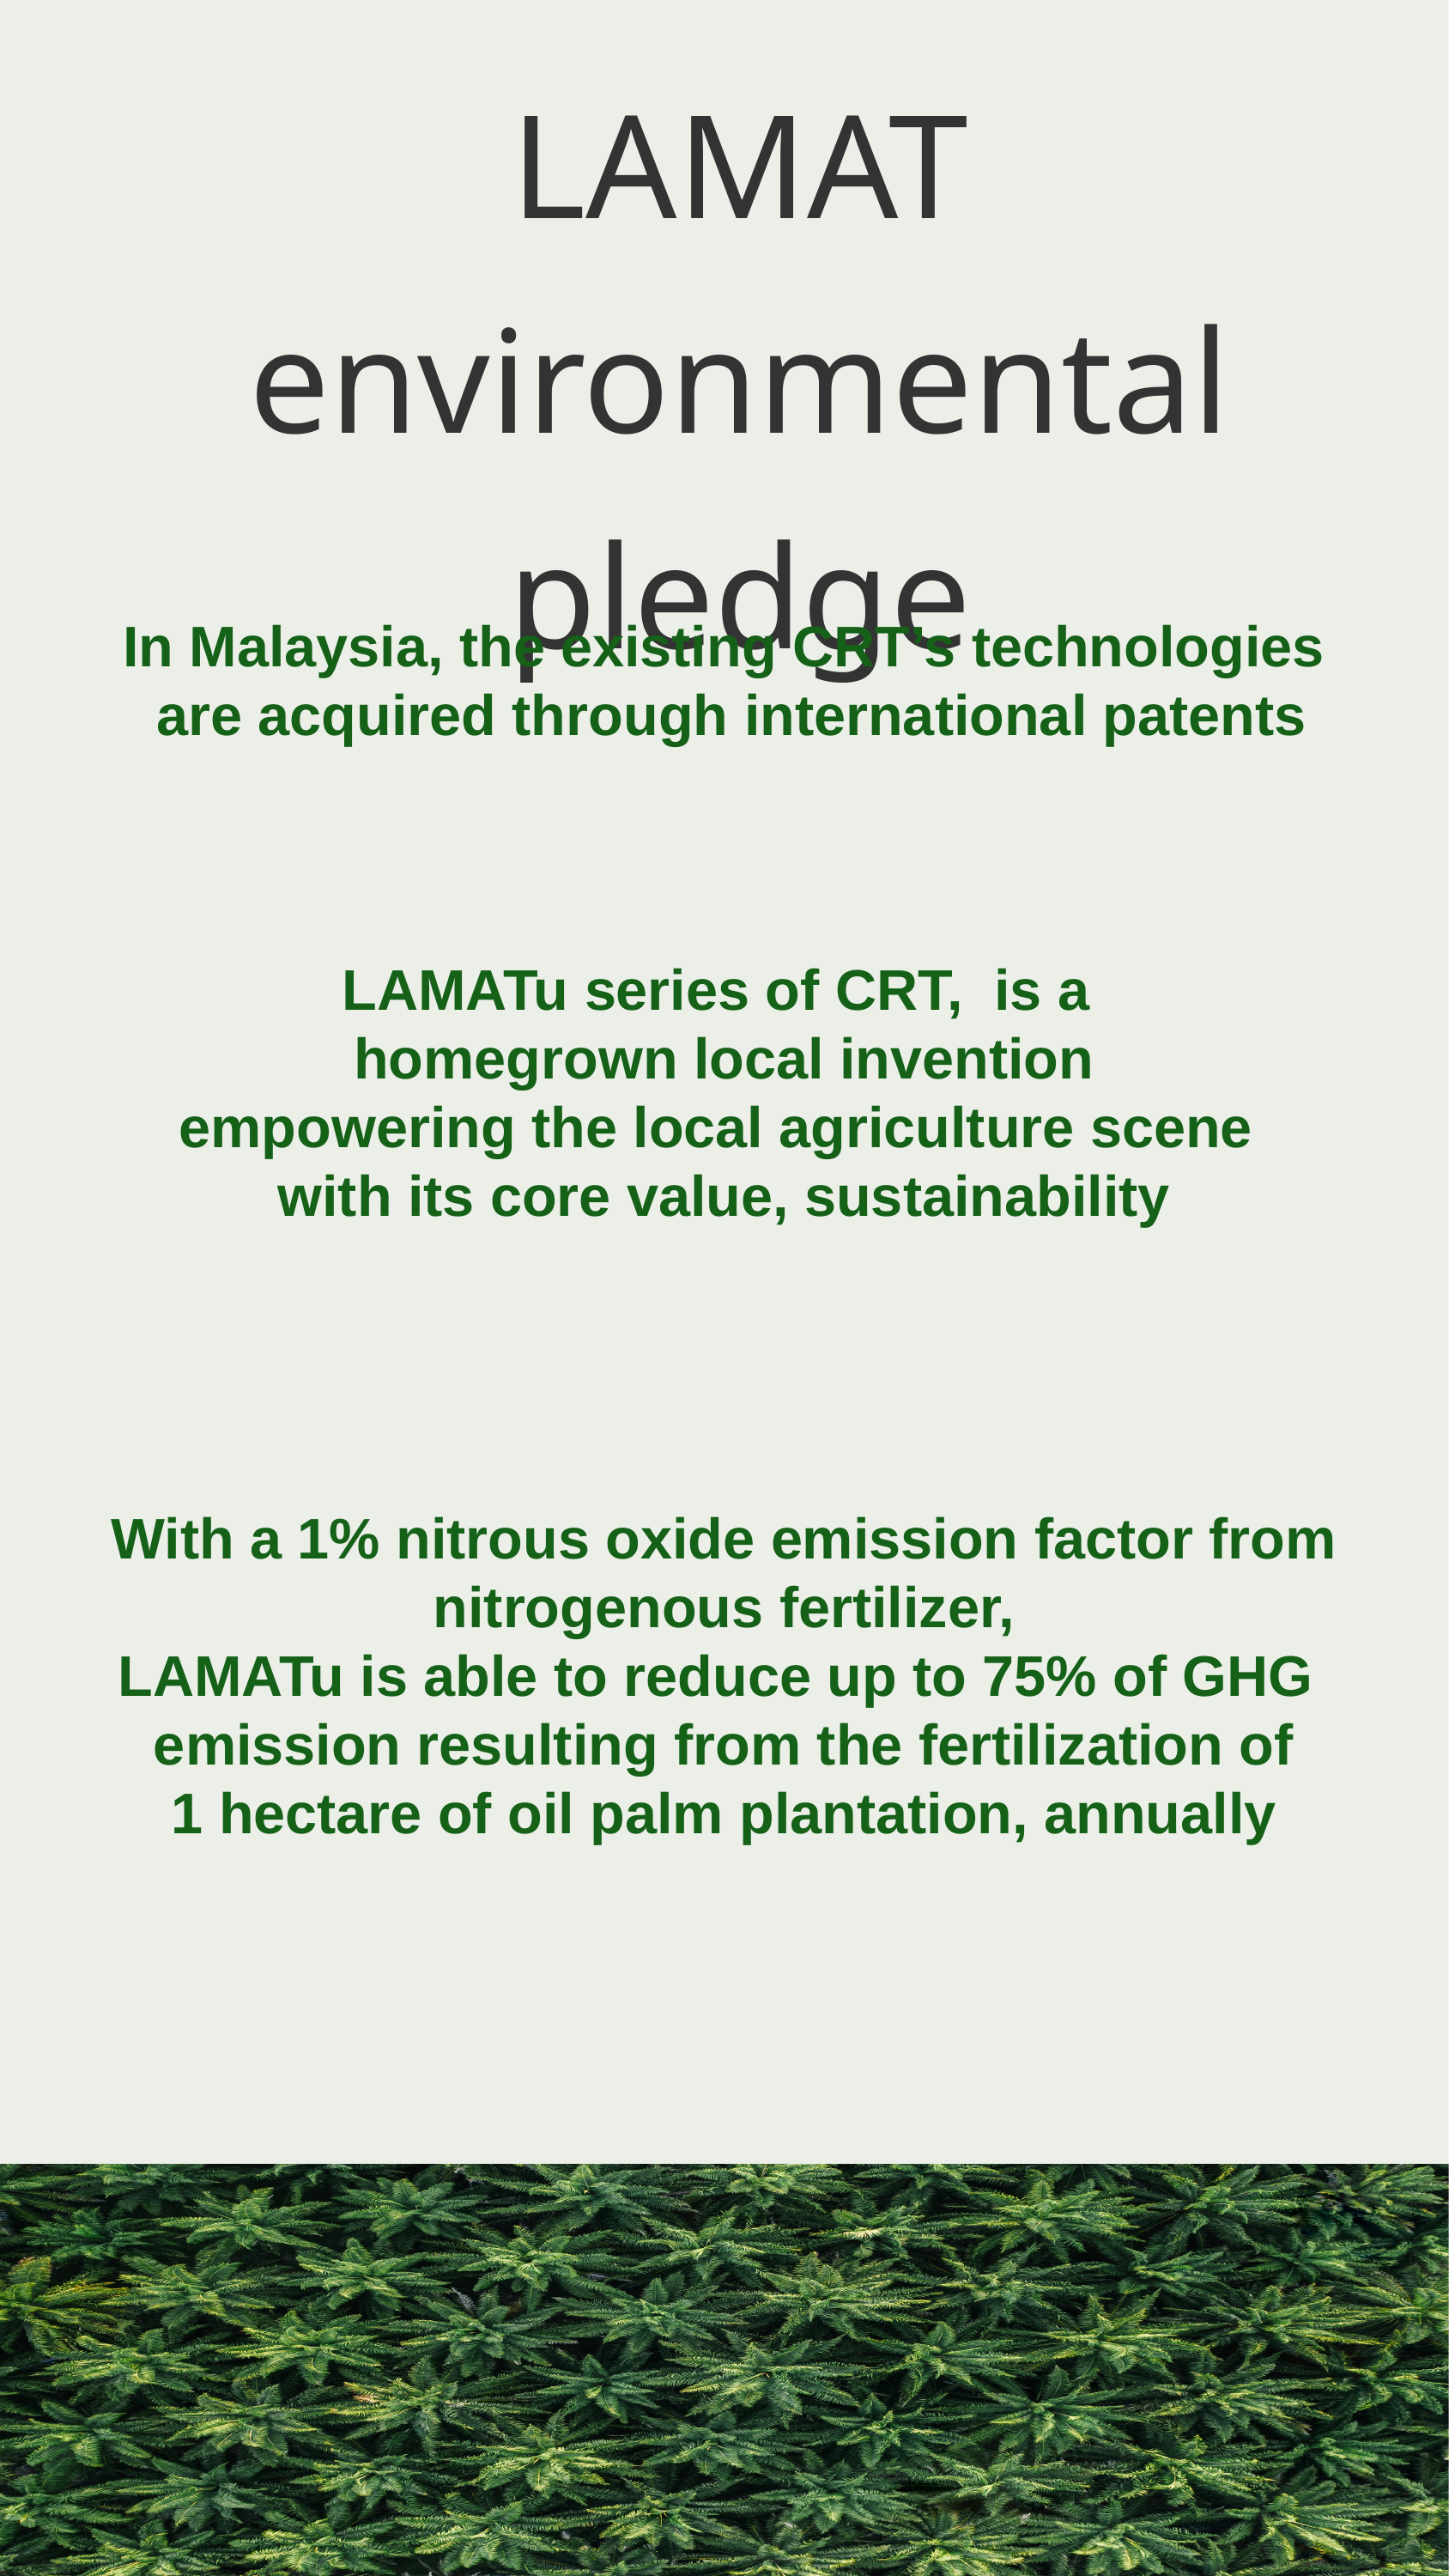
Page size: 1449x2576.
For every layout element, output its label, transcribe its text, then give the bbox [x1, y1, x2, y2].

text_box In Malaysia, the existing CRT’s technologies are acquired through international patents LAMATu series of CRT, is a homegrown local invention empowering the local agriculture scene with its core value, sustainability With a 1% nitrous oxide emission factor from nitrogenous fertilizer, LAMATu is able to reduce up to 75% of GHG emission resulting from the fertilization of 1 hectare of oil palm plantation, annually [98, 397, 1351, 1921]
text_box LAMAT environmental pledge [2, 32, 1449, 677]
text_box [0, 2164, 1449, 2576]
